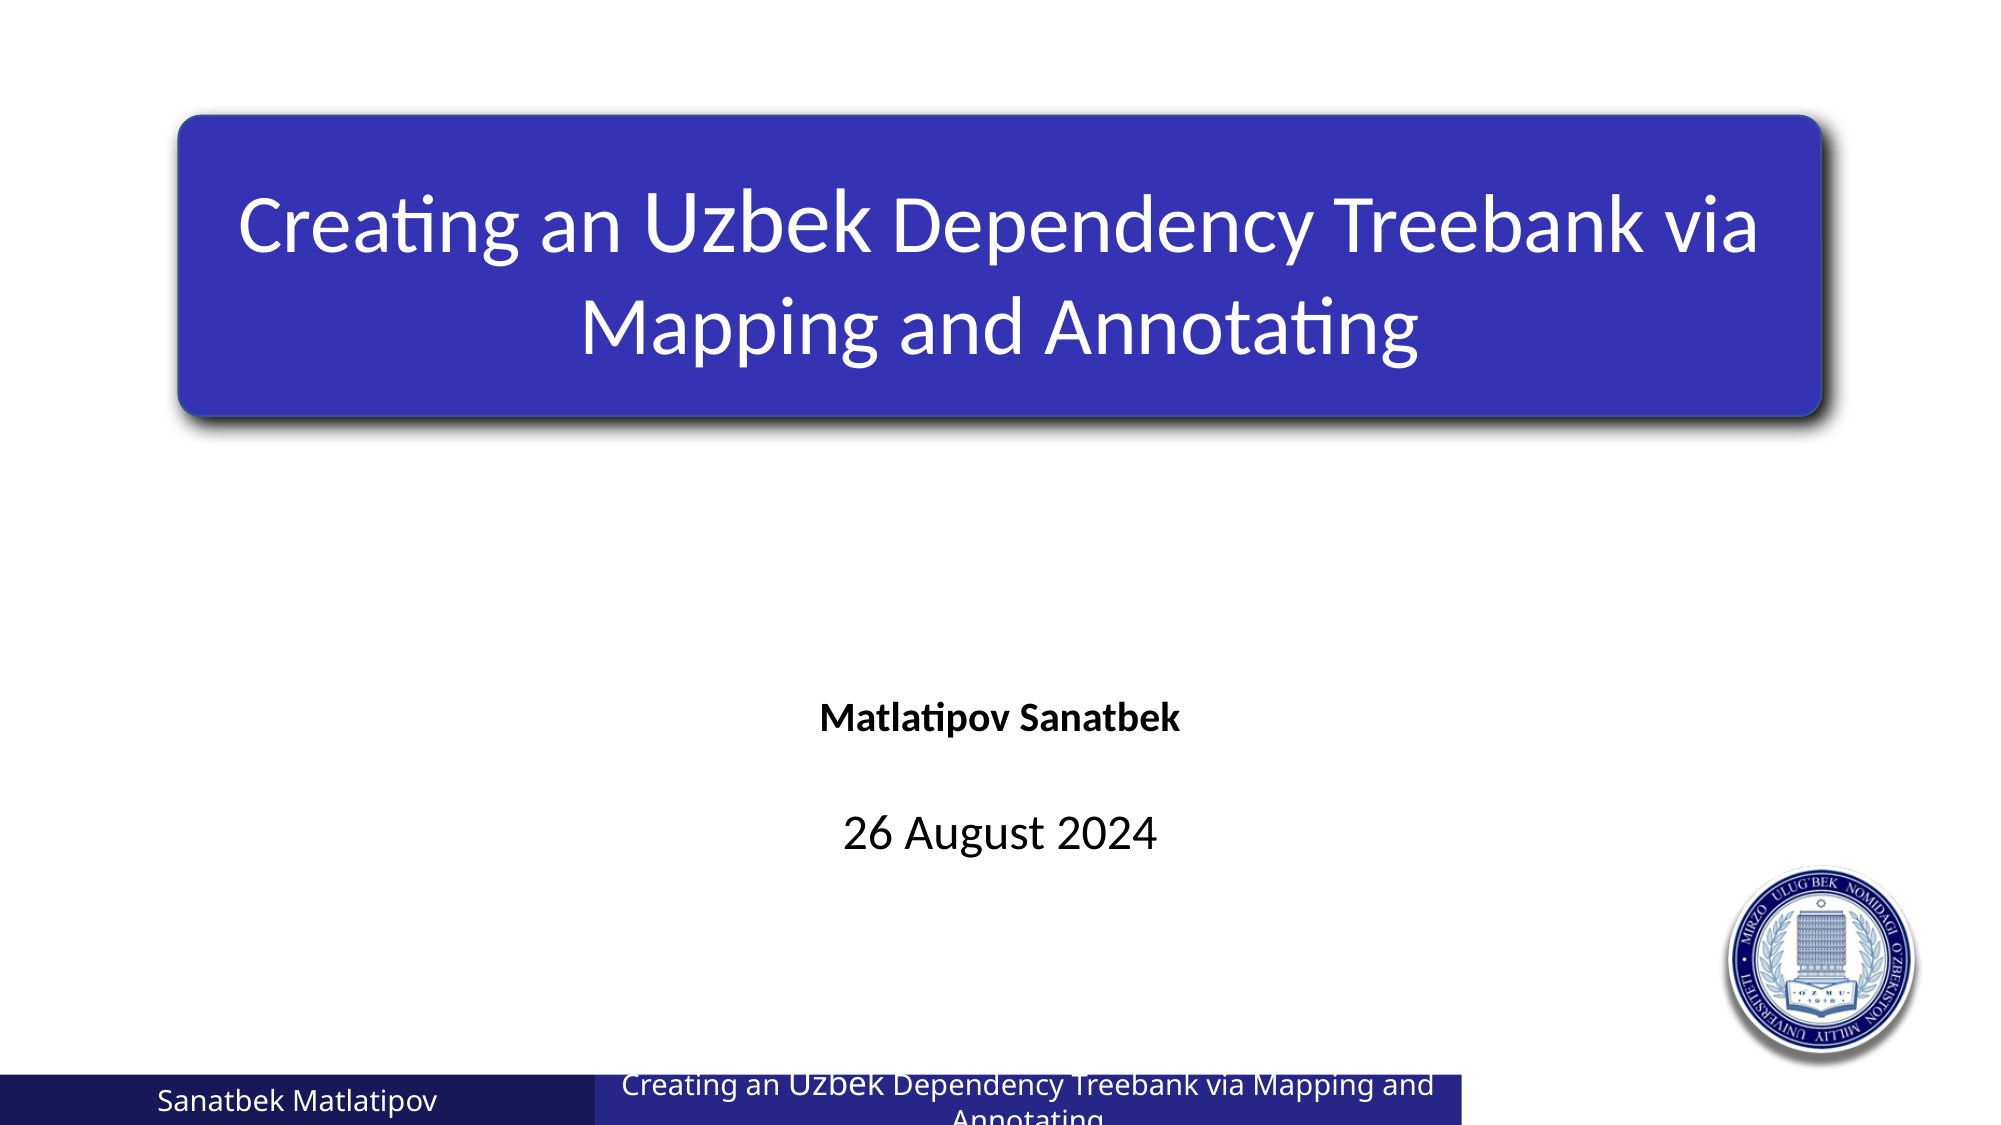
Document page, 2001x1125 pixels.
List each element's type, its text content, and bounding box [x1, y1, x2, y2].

footer Creating an Uzbek Dependency Treebank via Mapping and Annotating [594, 1074, 1462, 1125]
slide_number Sanatbek Matlatipov [0, 1074, 594, 1125]
picture [1716, 862, 1927, 1075]
text_box Matlatipov Sanatbek 26 August 2024 [0, 442, 2000, 973]
text_box Creating an Uzbek Dependency Treebank via Mapping and Annotating [177, 114, 1823, 418]
